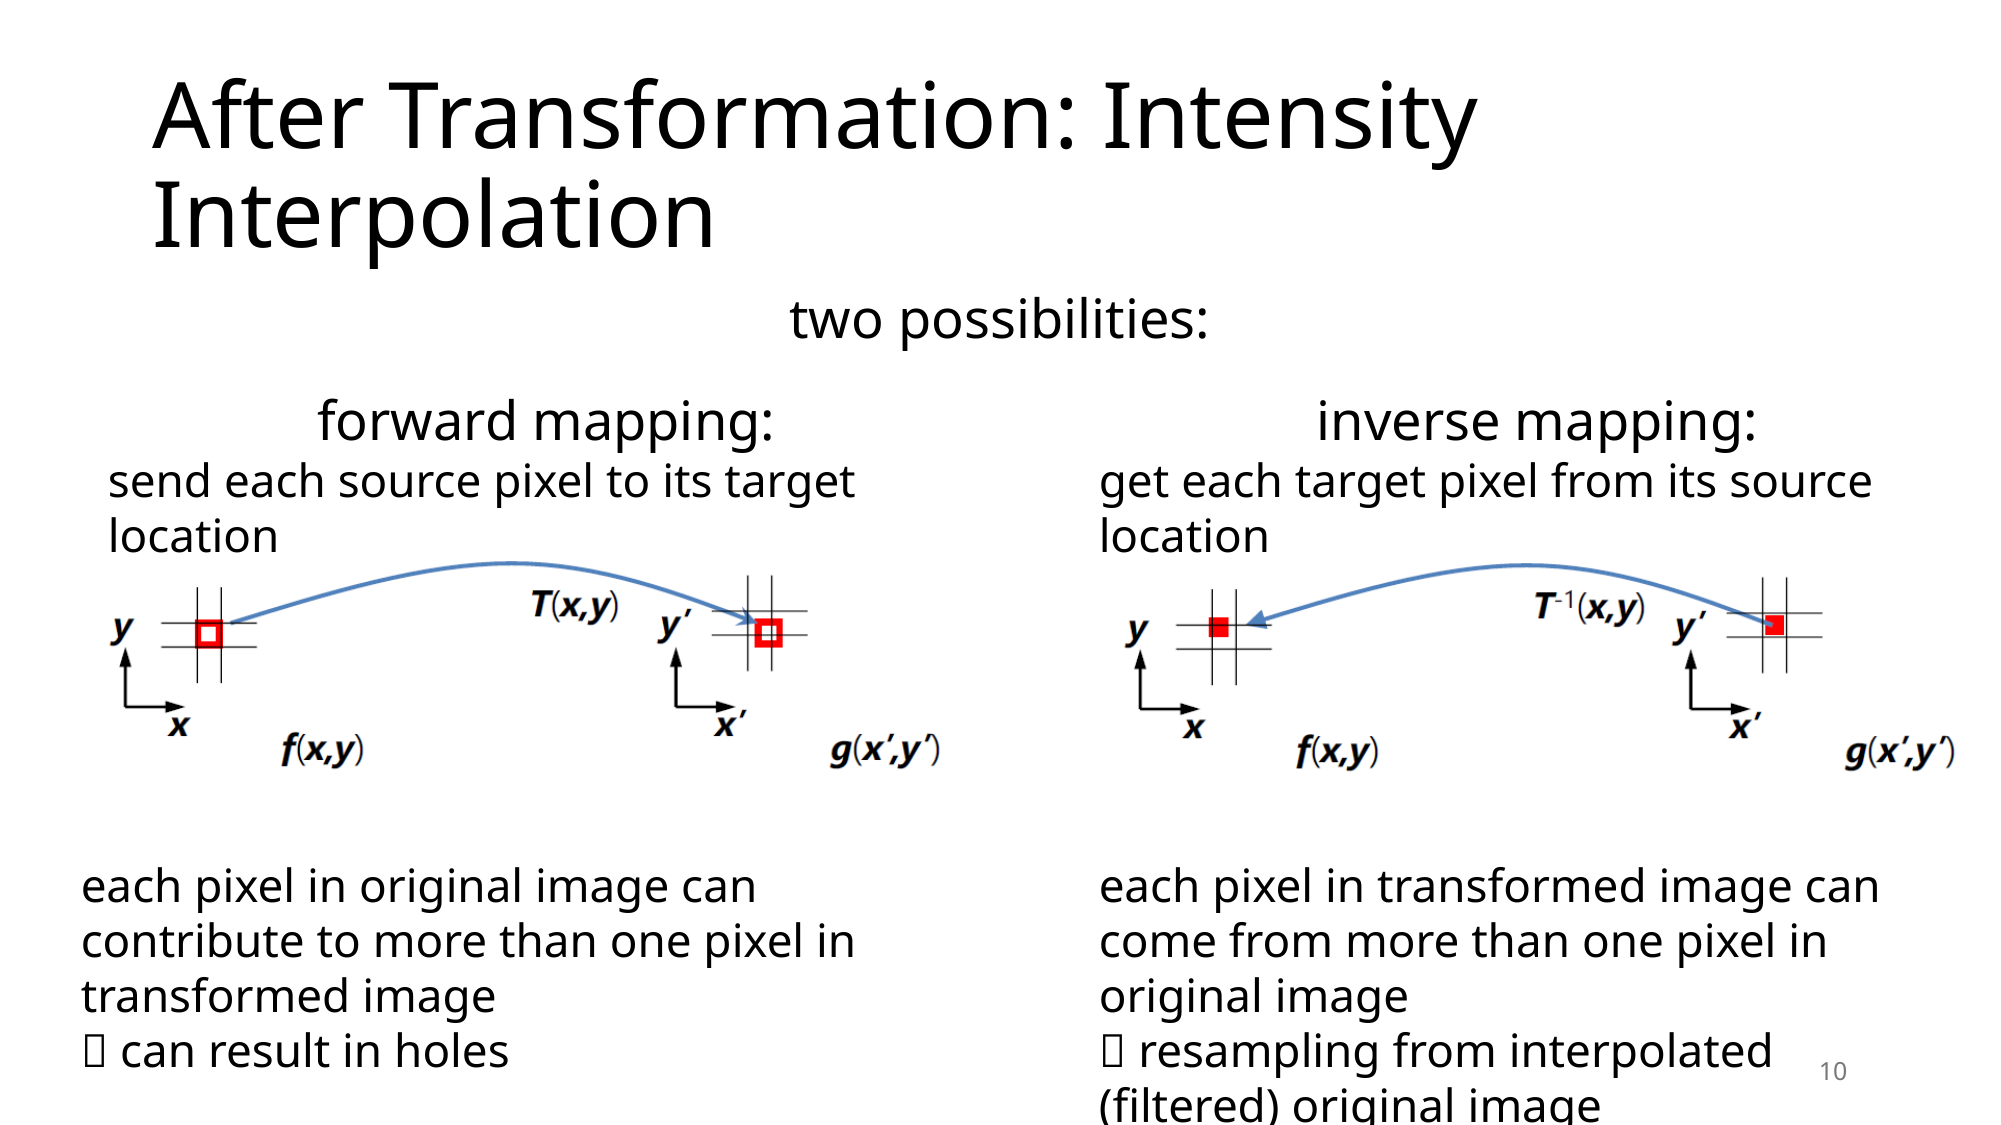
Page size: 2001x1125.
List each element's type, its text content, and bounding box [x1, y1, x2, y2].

title After Transformation: Intensity Interpolation [137, 59, 1863, 278]
text_box two possibilities: [774, 277, 1226, 357]
text_box forward mapping: send each source pixel to its target location [93, 379, 1000, 569]
text_box each pixel in original image can contribute to more than one pixel in transformed image  can result in holes [66, 849, 973, 1084]
picture [92, 555, 947, 786]
text_box each pixel in transformed image can come from more than one pixel in original image  resampling from interpolated (filtered) original image [1084, 849, 1981, 1125]
text_box inverse mapping: get each target pixel from its source location [1084, 379, 1991, 569]
picture [1110, 558, 1965, 783]
